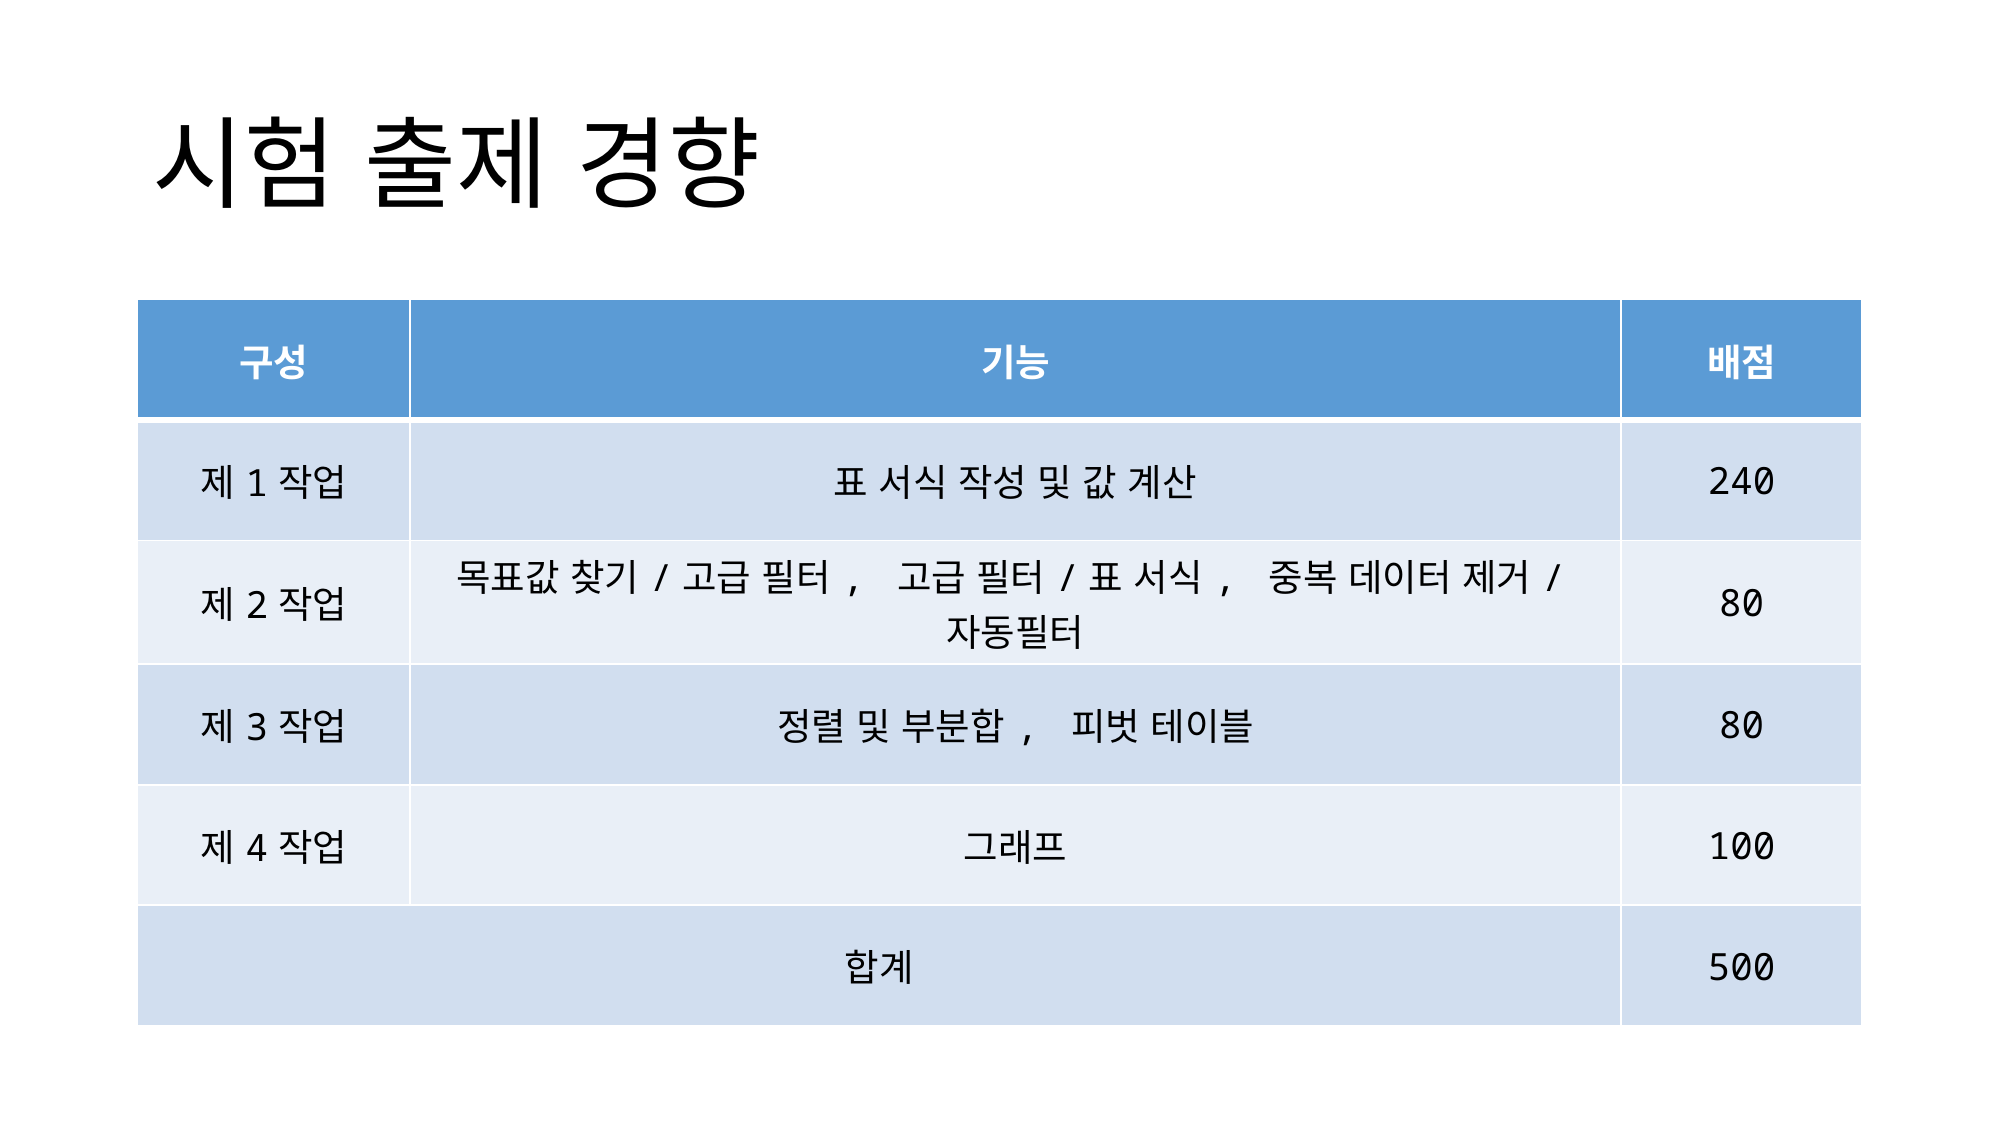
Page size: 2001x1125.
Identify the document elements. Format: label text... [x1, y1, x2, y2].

title 시험 출제 경향 [137, 59, 1863, 278]
table_cell 정렬 및 부분합, 피벗 테이블 [411, 665, 1620, 784]
table_cell 240 [1622, 423, 1861, 540]
table_cell 제1작업 [138, 423, 409, 540]
table_header 배점 [1622, 300, 1861, 417]
table_cell 제3작업 [138, 665, 409, 784]
table_cell 그래프 [411, 786, 1620, 904]
table_header 기능 [411, 300, 1620, 417]
table_cell 목표값 찾기/고급 필터, 고급 필터/표 서식, 중복 데이터 제거/자동필터 [411, 541, 1620, 663]
table_cell 80 [1622, 665, 1861, 784]
table_cell 합계 [138, 906, 1620, 1025]
table_cell 표 서식 작성 및 값 계산 [411, 423, 1620, 540]
table_cell 제4작업 [138, 786, 409, 904]
table_cell 500 [1622, 906, 1861, 1025]
table_cell 100 [1622, 786, 1861, 904]
table_cell 80 [1622, 541, 1861, 663]
table_header 구성 [138, 300, 409, 417]
table_cell 제2작업 [138, 541, 409, 663]
